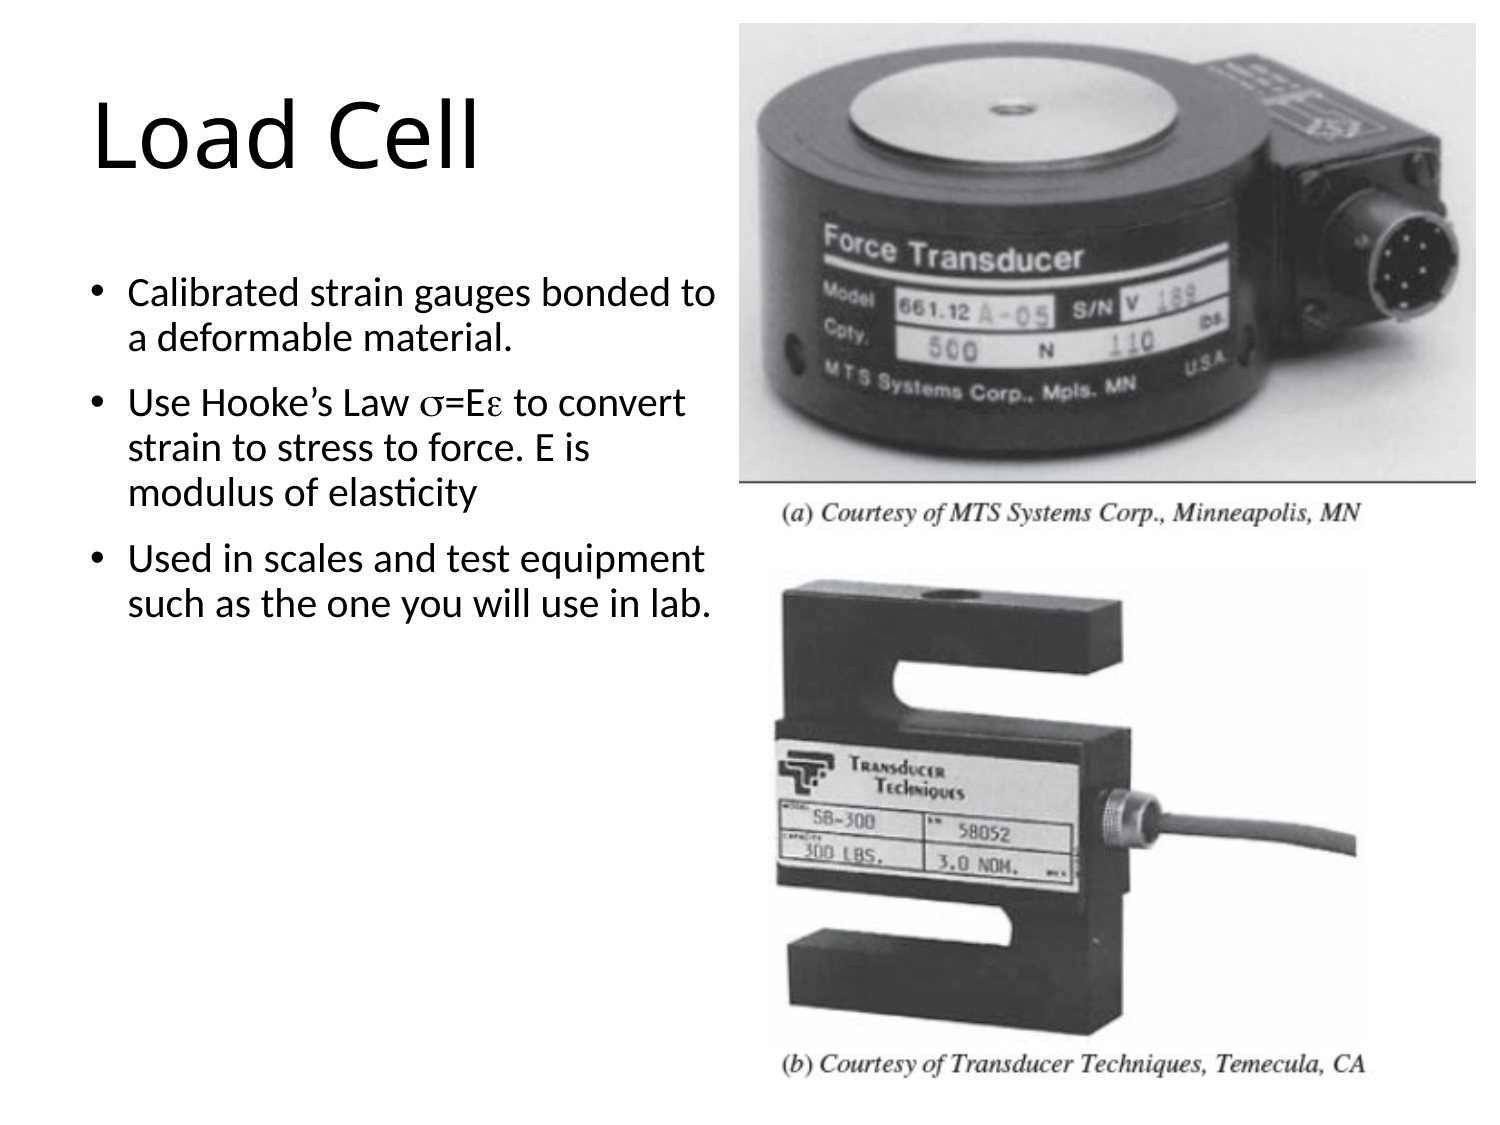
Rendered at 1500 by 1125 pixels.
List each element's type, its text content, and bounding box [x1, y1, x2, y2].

title Load Cell [75, 45, 708, 233]
list Calibrated strain gauges bonded to a deformable material. Use Hooke’s Law s=Ee to convert strain to stress to force. E is modulus of elasticity Used in scales and test equipment such as the one you will use in lab. [75, 262, 739, 1005]
picture [739, 23, 1476, 1080]
